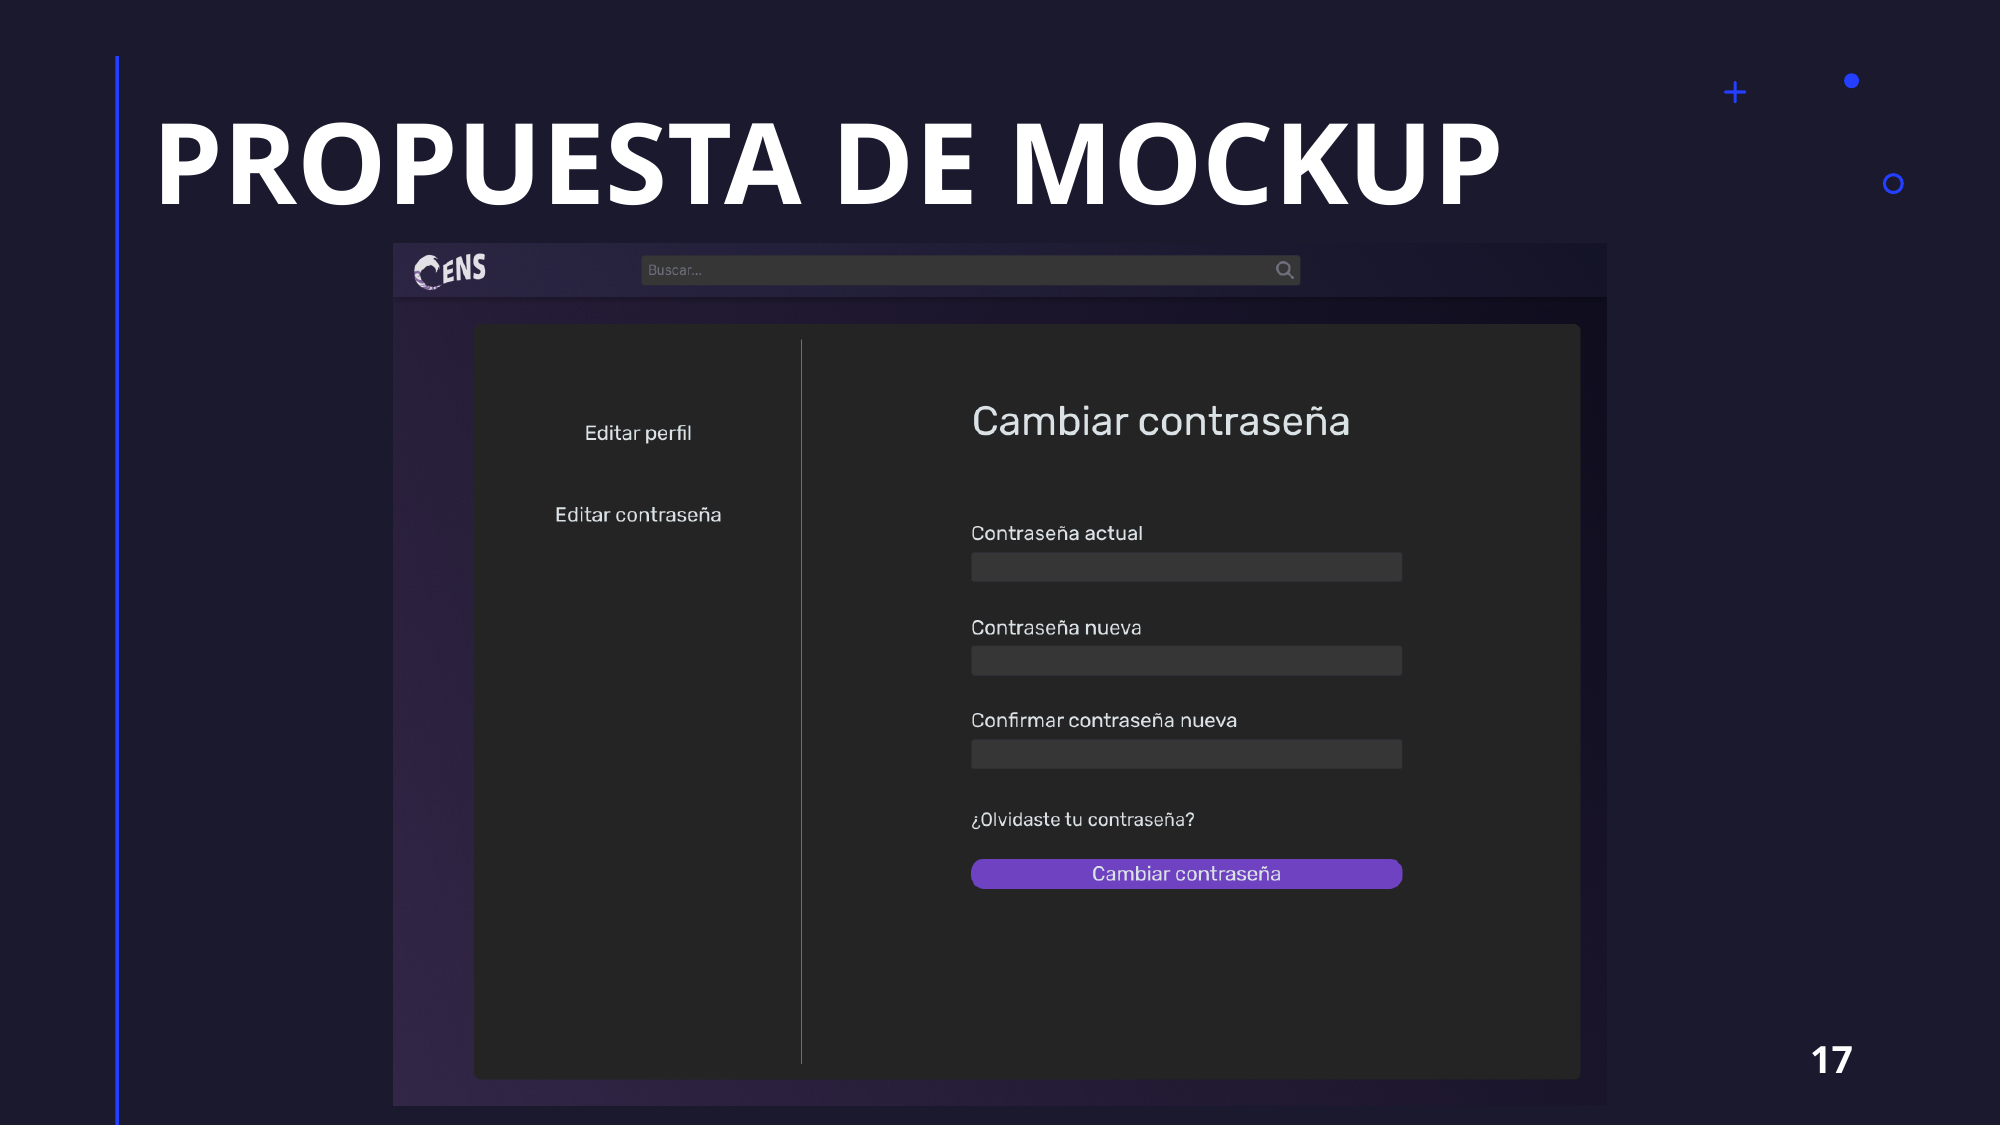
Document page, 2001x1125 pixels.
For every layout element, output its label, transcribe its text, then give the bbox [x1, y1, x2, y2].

title PROPUESTA DE MOCKUP [137, 59, 1863, 278]
text_box 17 [1607, 1028, 1868, 1089]
picture [393, 243, 1607, 1106]
